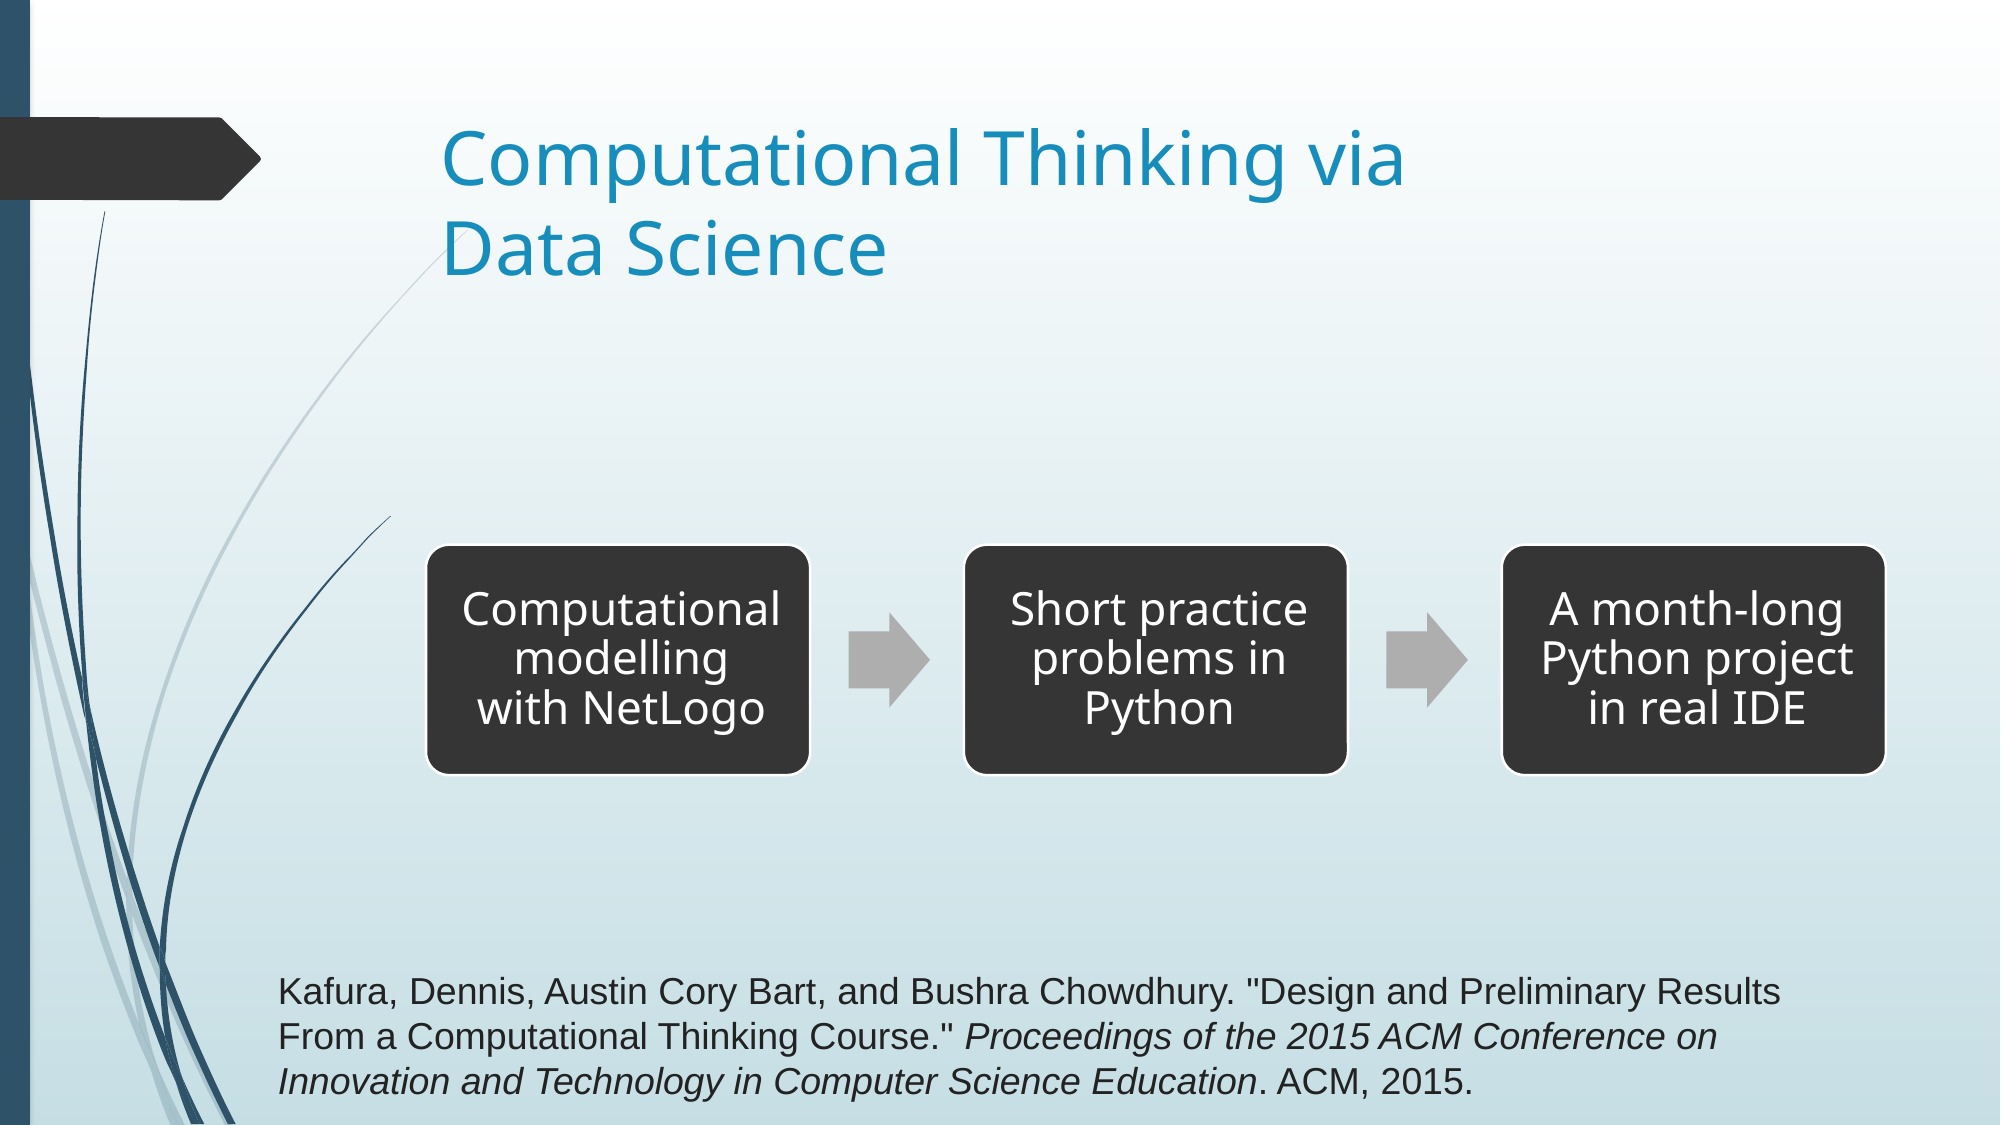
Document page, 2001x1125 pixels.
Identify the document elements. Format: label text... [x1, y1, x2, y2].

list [424, 349, 1888, 971]
title Computational Thinking via Data Science [425, 102, 1888, 313]
text_box Kafura, Dennis, Austin Cory Bart, and Bushra Chowdhury. "Design and Preliminary Results From a Computational Thinking Course." Proceedings of the 2015 ACM Conference on Innovation and Technology in Computer Science Education. ACM, 2015. [263, 959, 1888, 1109]
